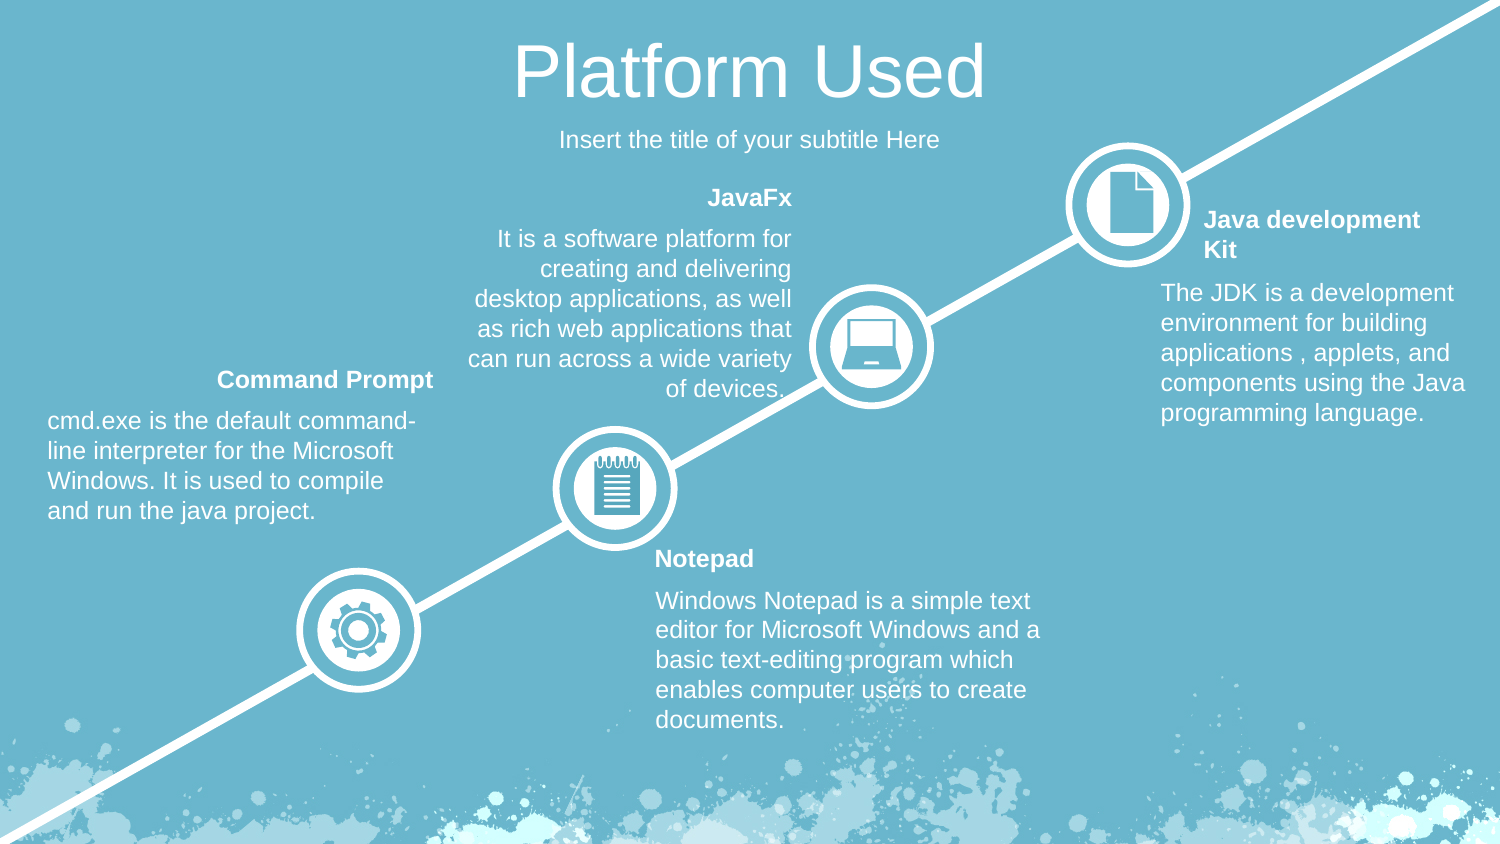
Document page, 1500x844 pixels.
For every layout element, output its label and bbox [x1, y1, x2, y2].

text_box [0, 0, 1500, 844]
text_box [639, 535, 1058, 805]
text_box [436, 173, 808, 443]
text_box [31, 355, 449, 534]
